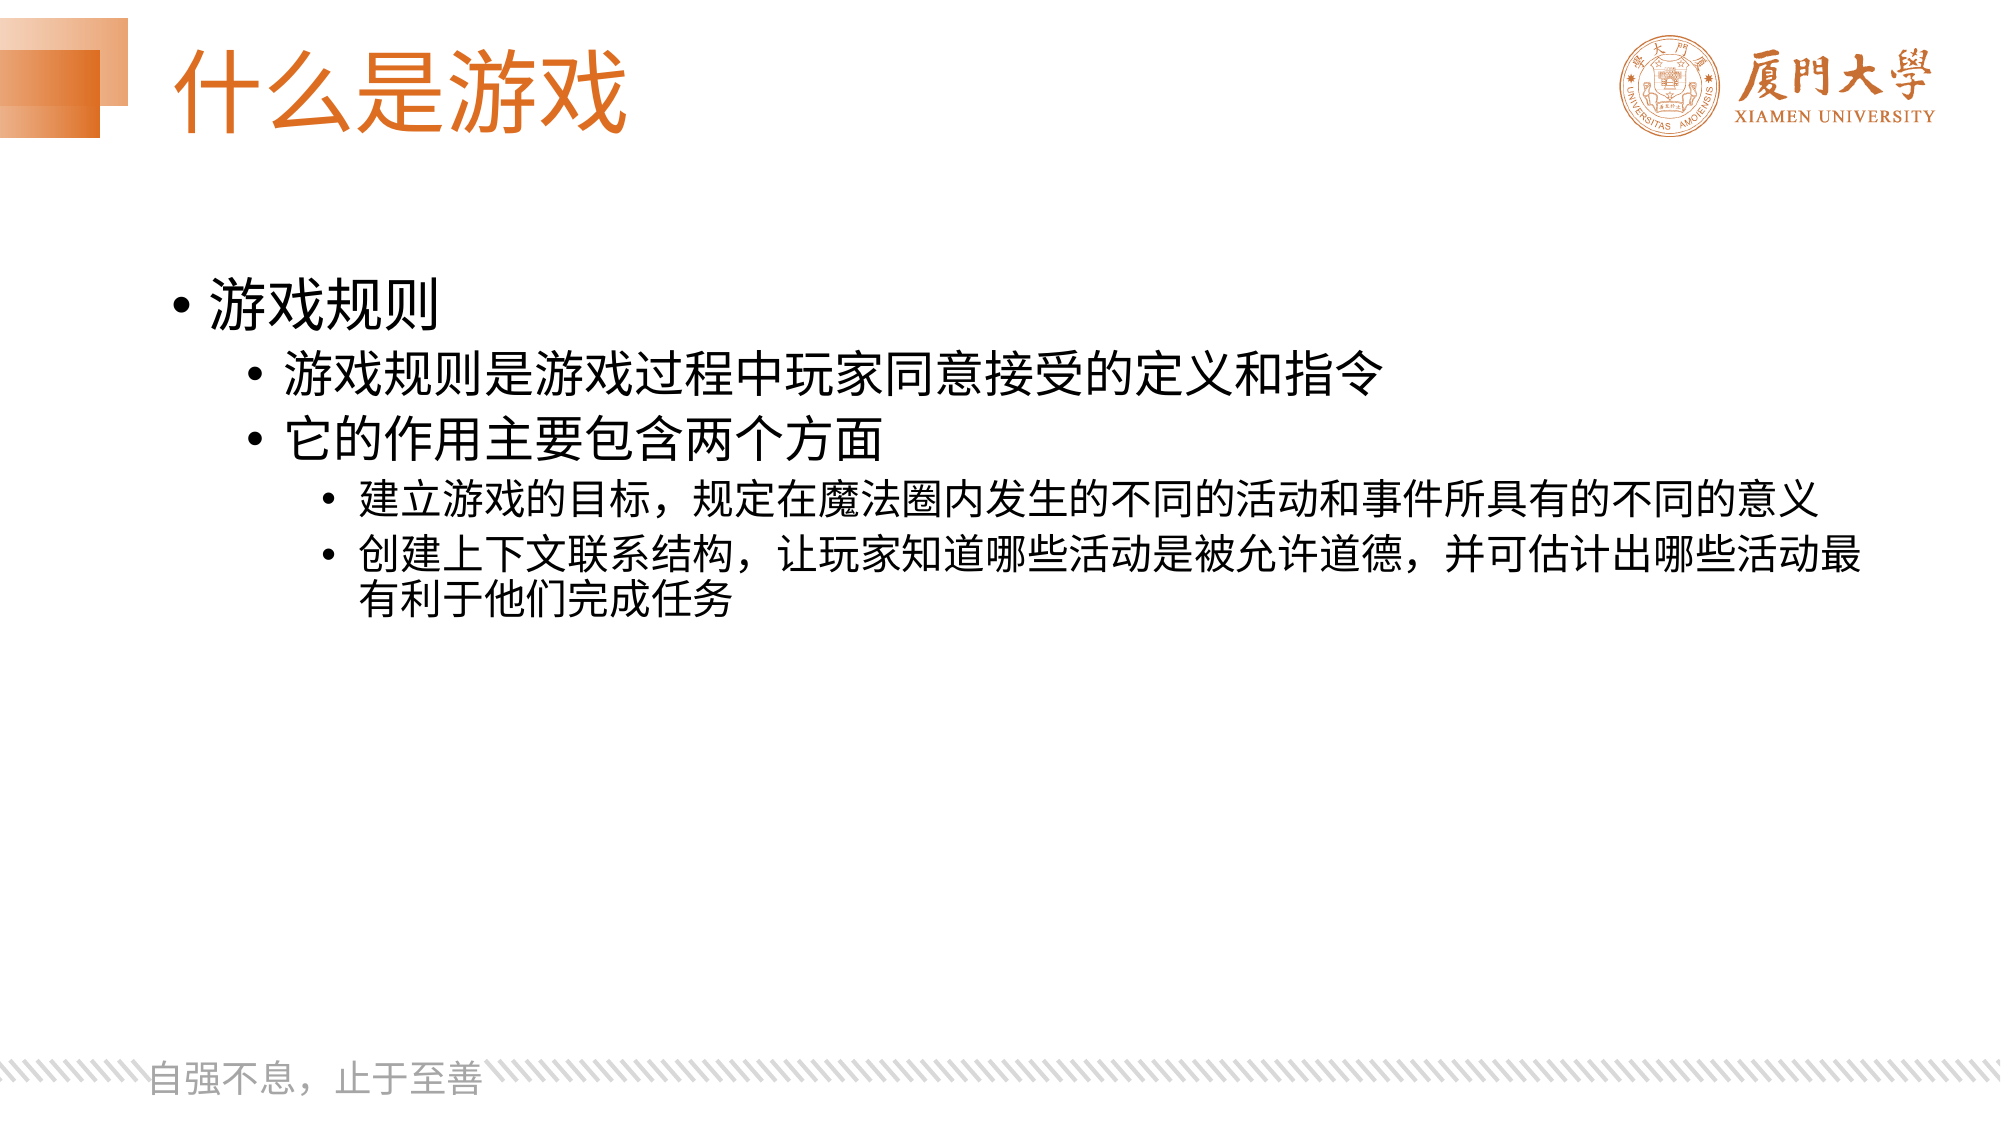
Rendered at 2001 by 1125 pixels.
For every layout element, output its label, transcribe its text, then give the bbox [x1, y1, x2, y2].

title 什么是游戏 [156, 16, 1882, 177]
list 游戏规则 游戏规则是游戏过程中玩家同意接受的定义和指令 它的作用主要包含两个方面 建立游戏的目标，规定在魔法圈内发生的不同的活动和事件所具有的不同的意义 创建上下文联系结构，让玩家知道哪些活动是被允许道德，并可估计出哪些活动最有利于他们完成任务 [156, 268, 1882, 996]
